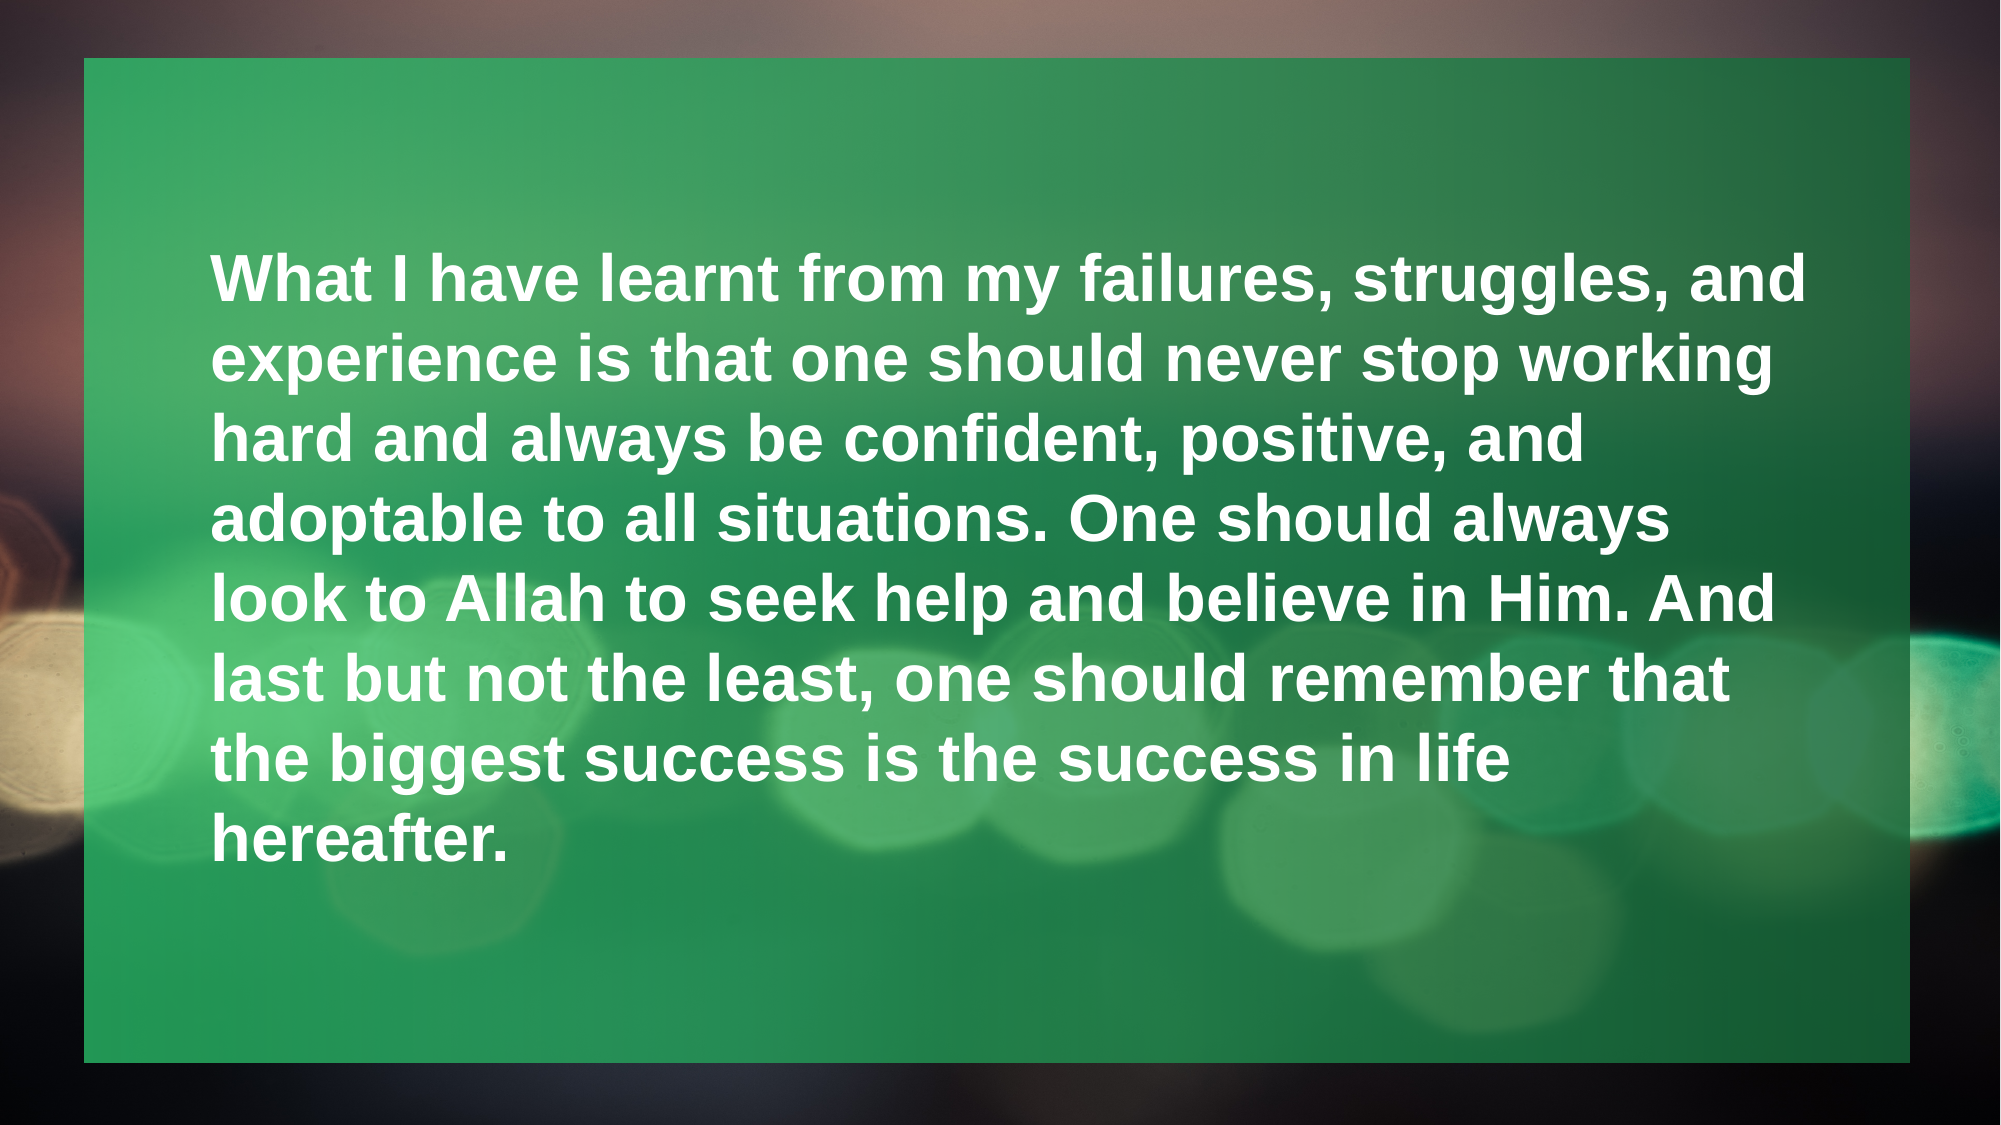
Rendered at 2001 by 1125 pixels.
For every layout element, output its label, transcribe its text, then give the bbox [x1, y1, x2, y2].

picture [0, 0, 2001, 1125]
list What I have learnt from my failures, struggles, and experience is that one should never stop working hard and always be confident, positive, and adoptable to all situations. One should always look to Allah to seek help and believe in Him. And last but not the least, one should remember that the biggest success is the success in life hereafter. [195, 227, 1838, 939]
